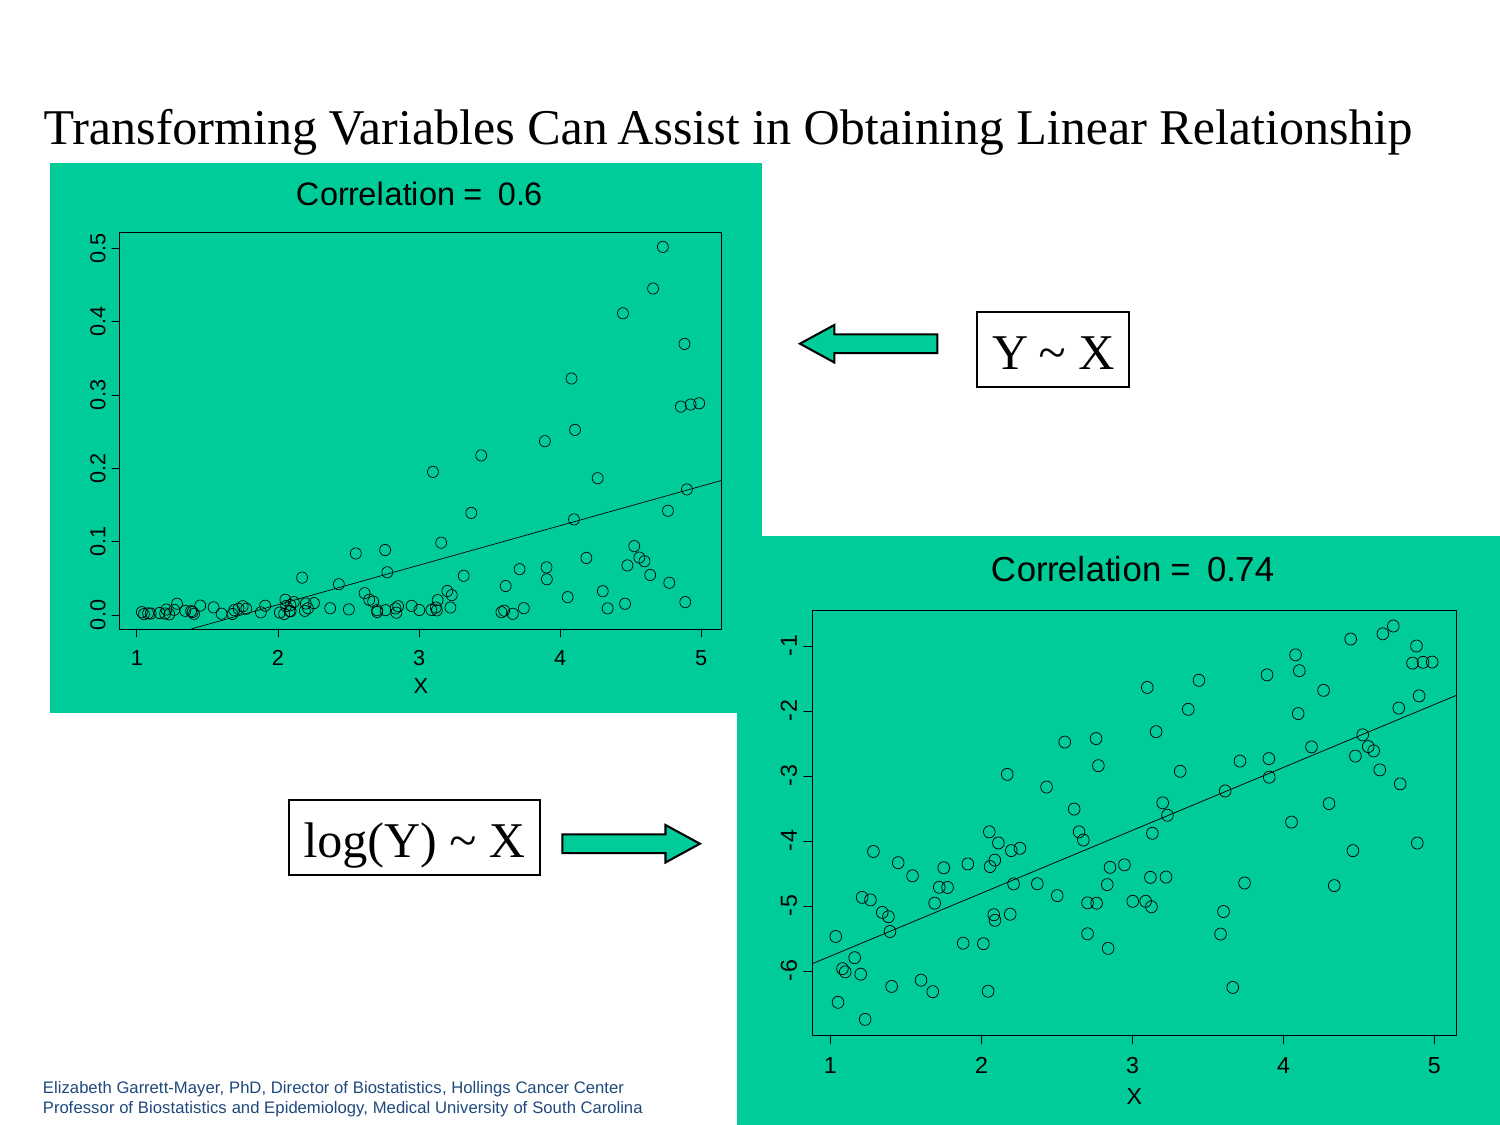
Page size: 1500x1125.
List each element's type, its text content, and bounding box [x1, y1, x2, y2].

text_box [49, 162, 763, 714]
text_box [562, 825, 700, 863]
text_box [737, 535, 1500, 1125]
text_box Transforming Variables Can Assist in Obtaining Linear Relationship [28, 87, 1429, 163]
text_box Y ~ X [977, 312, 1130, 388]
text_box [799, 324, 938, 363]
text_box Elizabeth Garrett-Mayer, PhD, Director of Biostatistics, Hollings Cancer Center Professor of Biostatistics and Epidemiology, Medical University of South Carolina [27, 1069, 660, 1125]
text_box log(Y) ~ X [288, 799, 541, 875]
